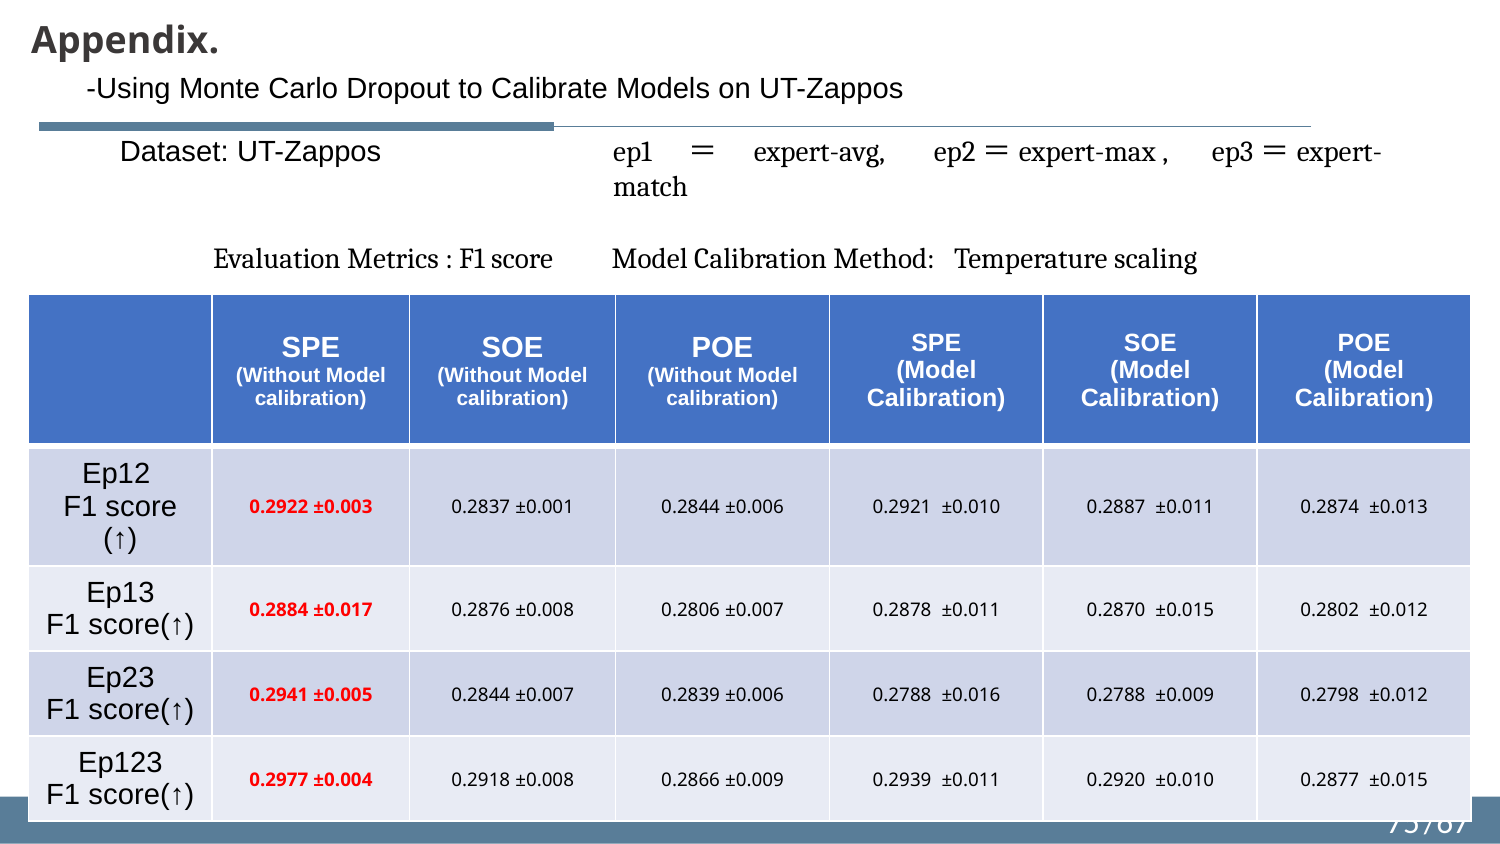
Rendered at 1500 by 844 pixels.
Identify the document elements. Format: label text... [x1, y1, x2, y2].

text_box Dataset: UT-Zappos [36, 124, 466, 175]
table_cell 0.2878 ±0.011 [830, 560, 1042, 639]
table_cell 0.2877 ±0.015 [1258, 721, 1470, 805]
table_cell 0.2920 ±0.010 [1044, 721, 1256, 805]
table_cell 0.2870 ±0.015 [1044, 560, 1256, 639]
slide_number 75 [1097, 798, 1435, 844]
table_cell 0.2884 ±0.017 [213, 560, 409, 639]
table_cell 0.2802 ±0.012 [1258, 560, 1470, 639]
table_cell 0.2918 ±0.008 [410, 721, 615, 805]
table_header POE (Model Calibration) [1258, 295, 1470, 443]
table_header SOE (Without Model calibration) [410, 295, 615, 443]
table_header [29, 295, 211, 443]
table_header SPE (Without Model calibration) [213, 295, 409, 443]
table_cell 0.2921 ±0.010 [830, 449, 1042, 558]
table_cell 0.2939 ±0.011 [830, 721, 1042, 805]
table_cell 0.2839 ±0.006 [616, 641, 829, 720]
text_box ep1 ＝ expert-avg, ep2＝expert-max , ep3＝expert-match [598, 124, 1451, 210]
table_cell Ep12 F1 score (↑) [29, 449, 211, 558]
table_header POE (Without Model calibration) [616, 295, 829, 443]
text_box -Using Monte Carlo Dropout to Calibrate Models on UT-Zappos [71, 61, 1500, 112]
table_cell Ep13 F1 score(↑) [29, 560, 211, 639]
table_header SPE (Model Calibration) [830, 295, 1042, 443]
table_cell 0.2844 ±0.007 [410, 641, 615, 720]
footer /67 [1435, 798, 1498, 844]
table_cell 0.2798 ±0.012 [1258, 641, 1470, 720]
text_box Appendix. [16, 8, 1077, 69]
table_cell Ep23 F1 score(↑) [29, 641, 211, 720]
table_cell 0.2788 ±0.016 [830, 641, 1042, 720]
table_cell 0.2874 ±0.013 [1258, 449, 1470, 558]
table_cell 0.2788 ±0.009 [1044, 641, 1256, 720]
text_box Evaluation Metrics : F1 score Model Calibration Method: Temperature scaling [198, 231, 1375, 282]
table_cell 0.2941 ±0.005 [213, 641, 409, 720]
table_cell 0.2806 ±0.007 [616, 560, 829, 639]
table_cell 0.2844 ±0.006 [616, 449, 829, 558]
table_cell 0.2837 ±0.001 [410, 449, 615, 558]
table_cell Ep123 F1 score(↑) [29, 721, 211, 805]
table_cell 0.2876 ±0.008 [410, 560, 615, 639]
table_cell 0.2866 ±0.009 [616, 721, 829, 805]
table_cell 0.2887 ±0.011 [1044, 449, 1256, 558]
table_cell 0.2977 ±0.004 [213, 721, 409, 805]
table_cell 0.2922 ±0.003 [213, 449, 409, 558]
table_header SOE (Model Calibration) [1044, 295, 1256, 443]
